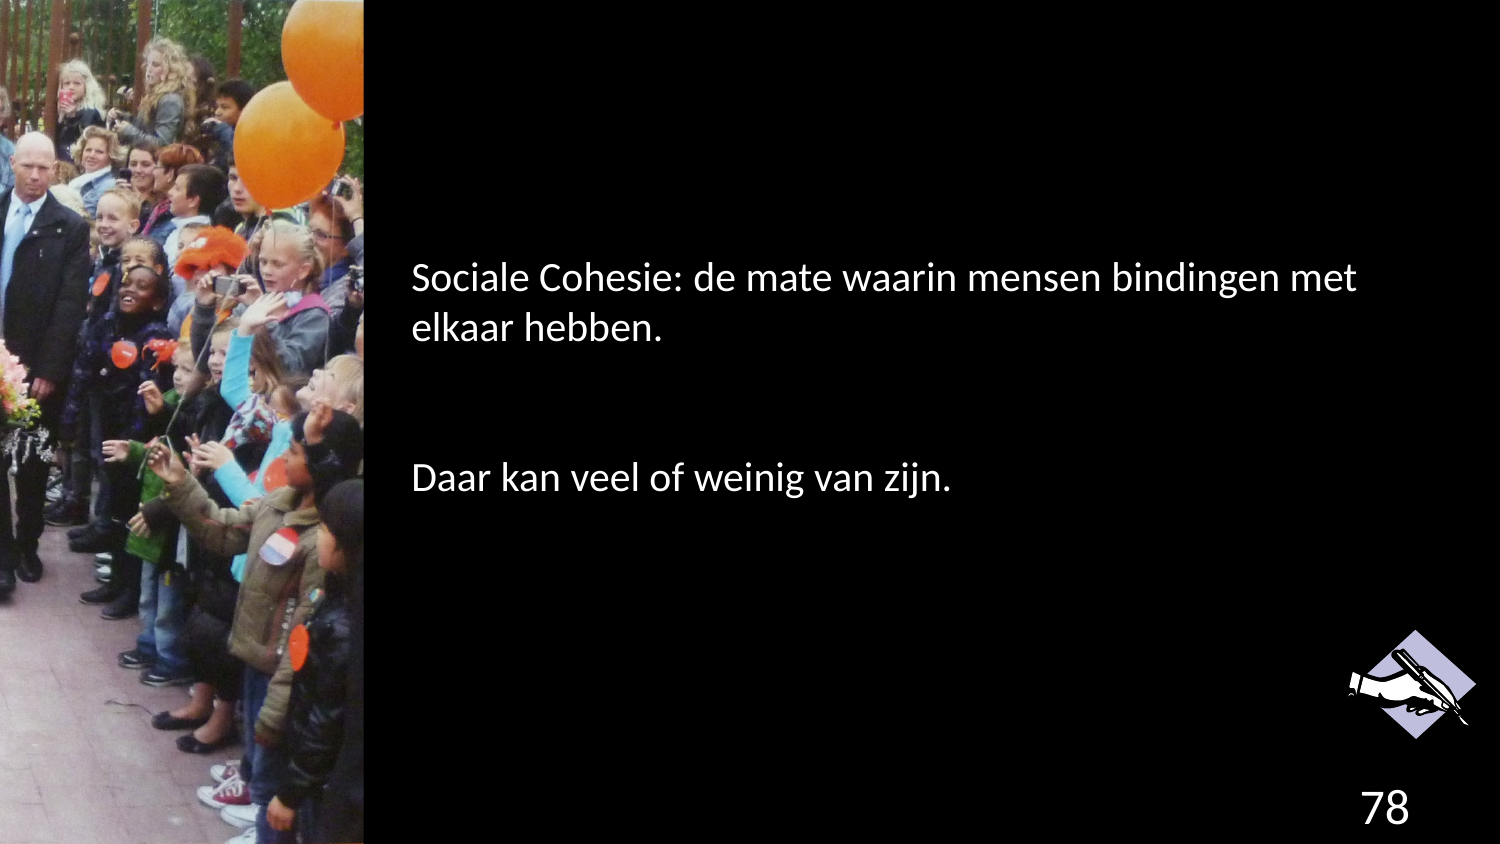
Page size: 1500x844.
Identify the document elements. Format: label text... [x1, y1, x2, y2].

picture [1342, 622, 1485, 747]
slide_number 78 [1074, 782, 1425, 827]
picture [0, 0, 364, 844]
text_box Sociale Cohesie: de mate waarin mensen bindingen met elkaar hebben. Daar kan veel of weinig van zijn. [396, 42, 1413, 508]
text_box [396, 46, 1484, 512]
